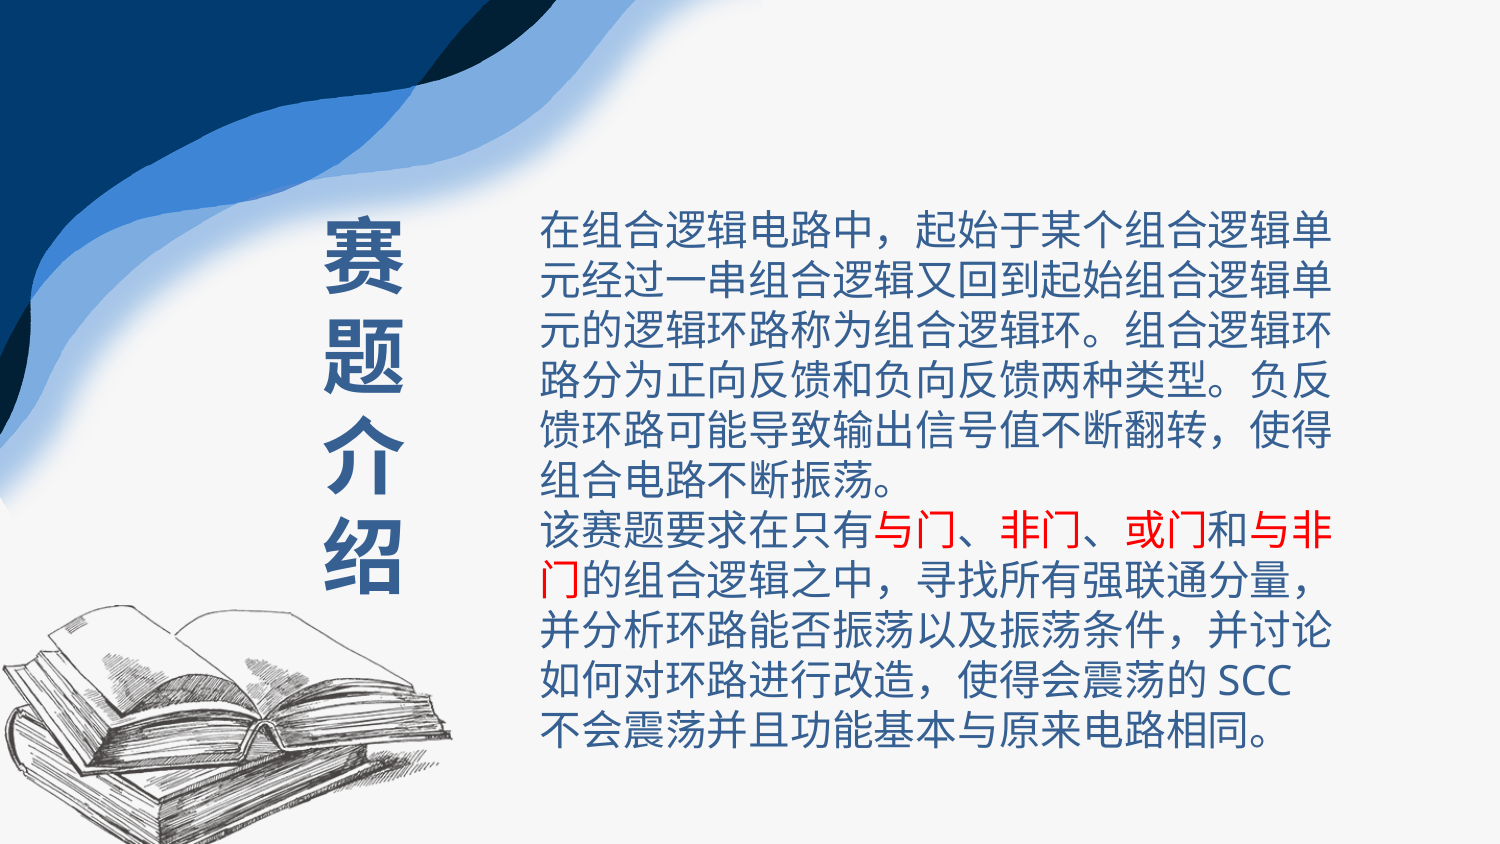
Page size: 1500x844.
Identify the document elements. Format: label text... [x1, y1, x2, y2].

text_box 赛题介绍 [308, 597, 453, 604]
picture [2, 605, 453, 844]
text_box 在组合逻辑电路中，起始于某个组合逻辑单元经过一串组合逻辑又回到起始组合逻辑单元的逻辑环路称为组合逻辑环。组合逻辑环路分为正向反馈和负向反馈两种类型。负反馈环路可能导致输出信号值不断翻转，使得组合电路不断振荡。 该赛题要求在只有与门、非门、或门和与非门的组合逻辑之中，寻找所有强联通分量，并分析环路能否振荡以及振荡条件，并讨论如何对环路进行改造，使得会震荡的SCC不会震荡并且功能基本与原来电路相同。 [525, 196, 1360, 762]
picture [0, 0, 762, 589]
